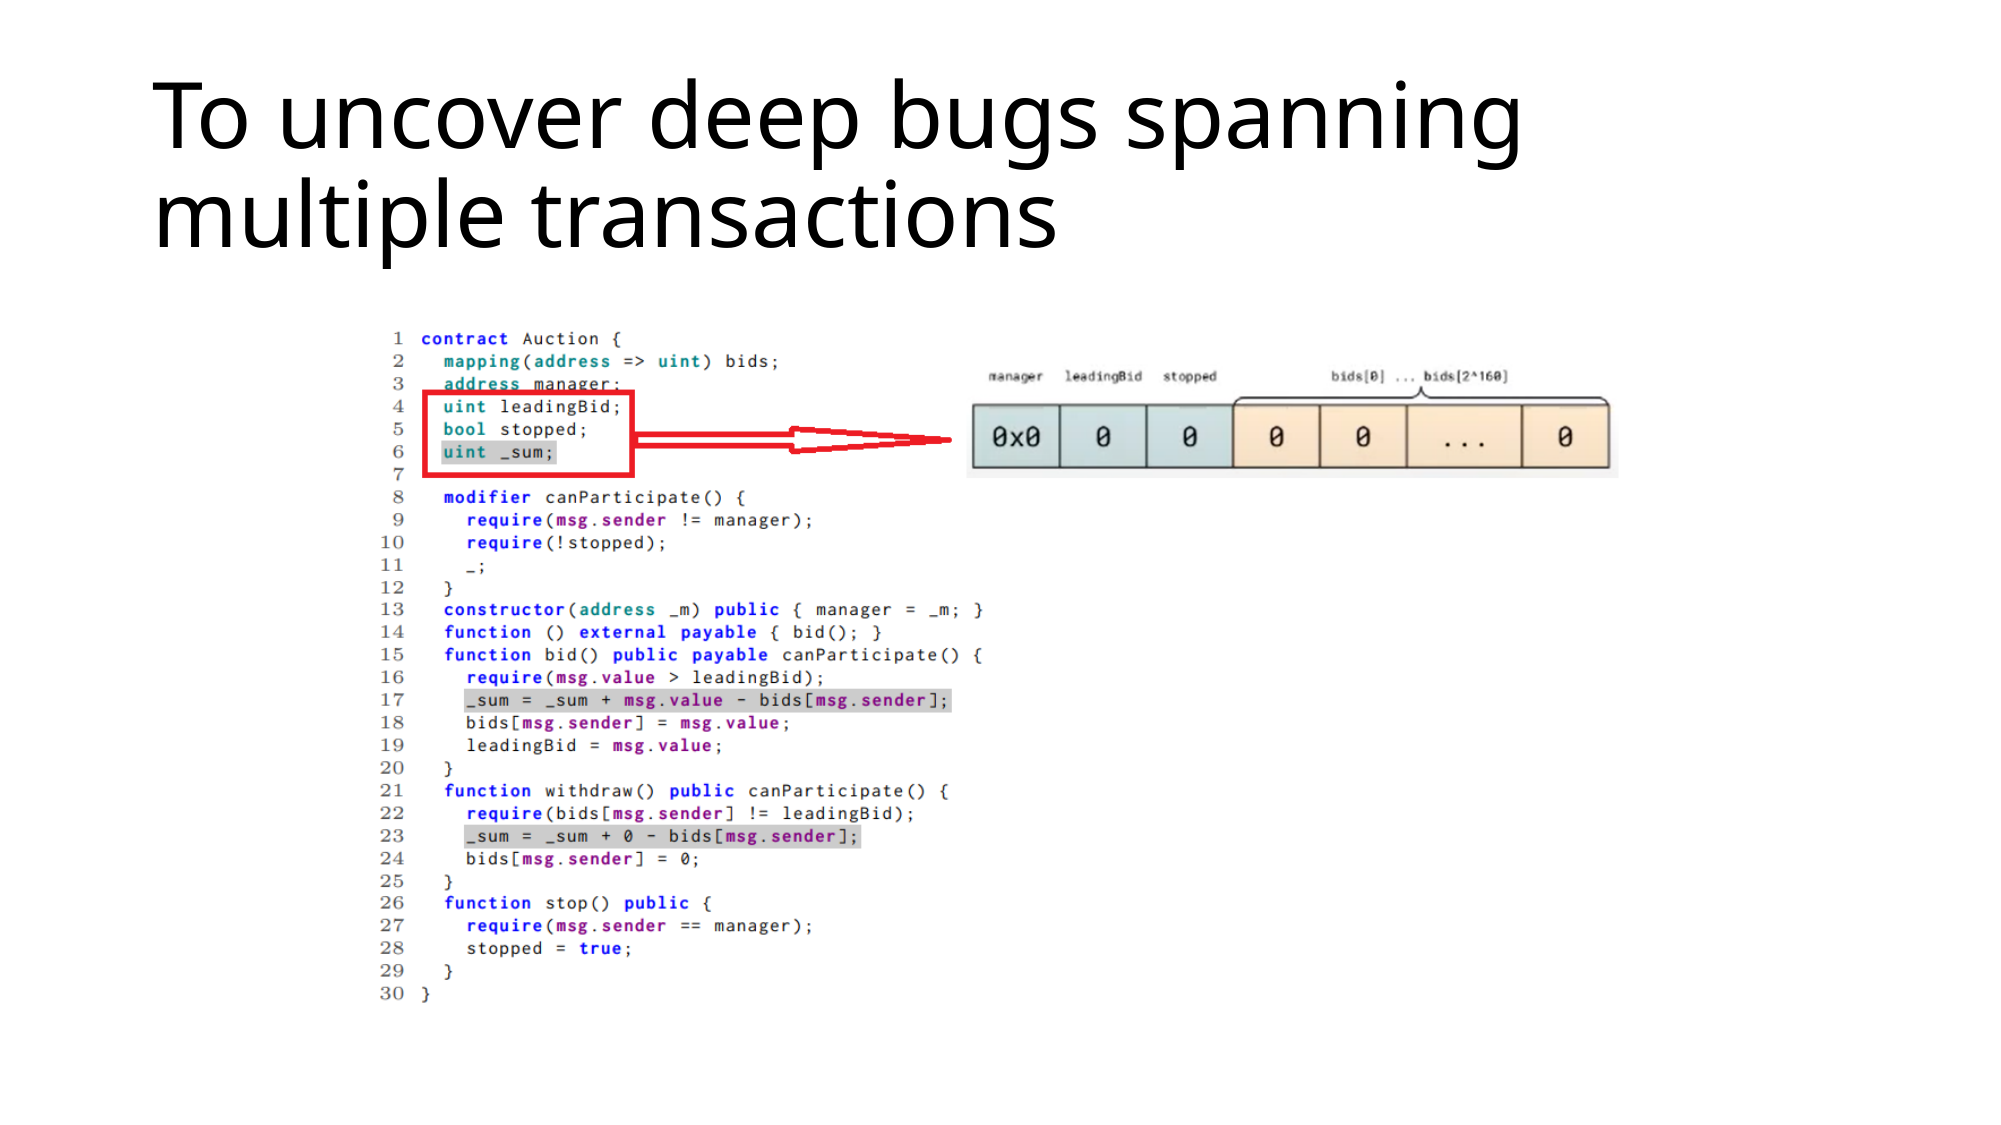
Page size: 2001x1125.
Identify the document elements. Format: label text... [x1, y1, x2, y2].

title To uncover deep bugs spanning multiple transactions [137, 59, 1863, 278]
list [352, 299, 1648, 1014]
